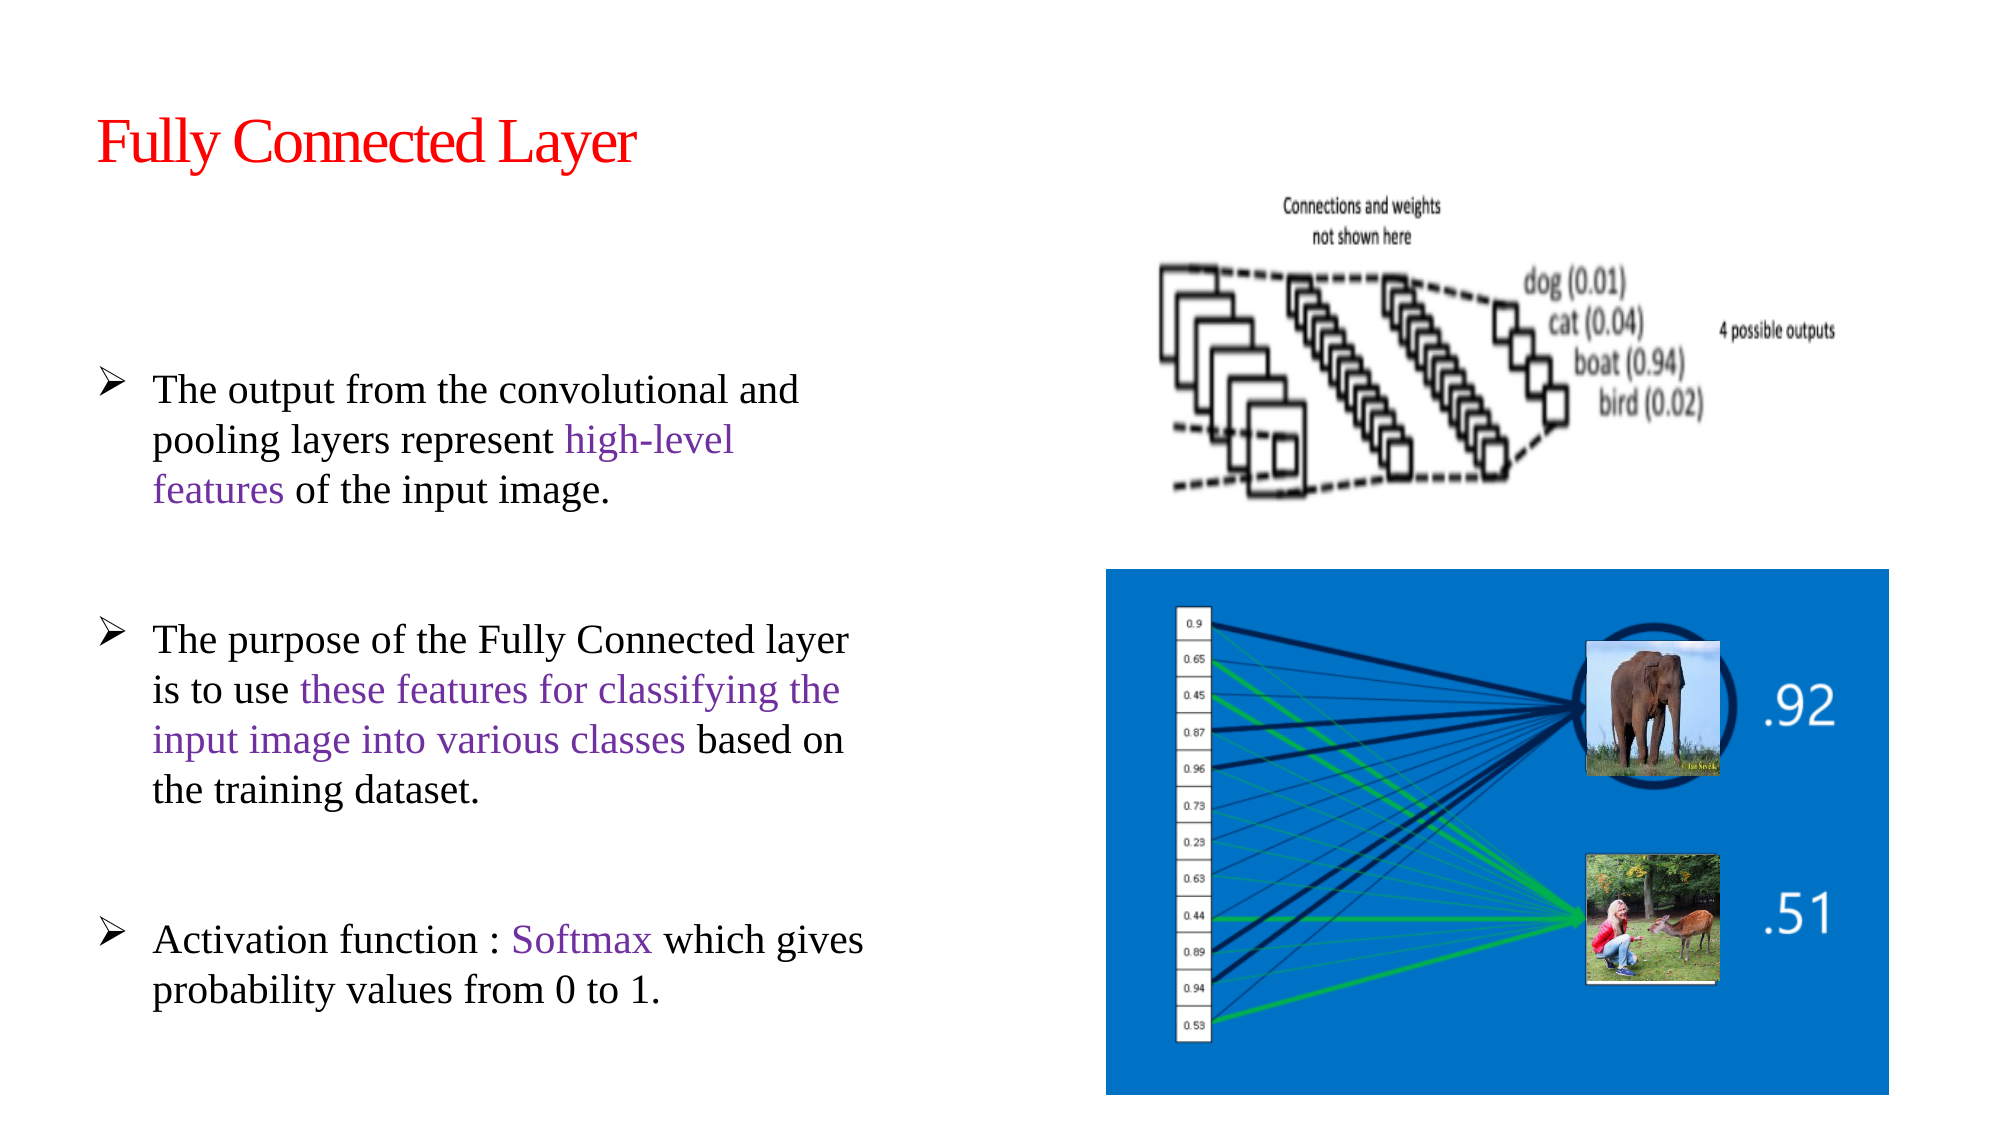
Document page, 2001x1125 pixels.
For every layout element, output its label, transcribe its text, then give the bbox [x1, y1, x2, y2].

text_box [1106, 569, 1889, 1095]
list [1145, 171, 1849, 531]
text_box The output from the convolutional and pooling layers represent high-level features of the input image. The purpose of the Fully Connected layer is to use these features for classifying the input image into various classes based on the training dataset. Activation function : Softmax which gives probability values from 0 to 1. [81, 353, 888, 1019]
title Fully Connected Layer [81, 102, 1849, 261]
